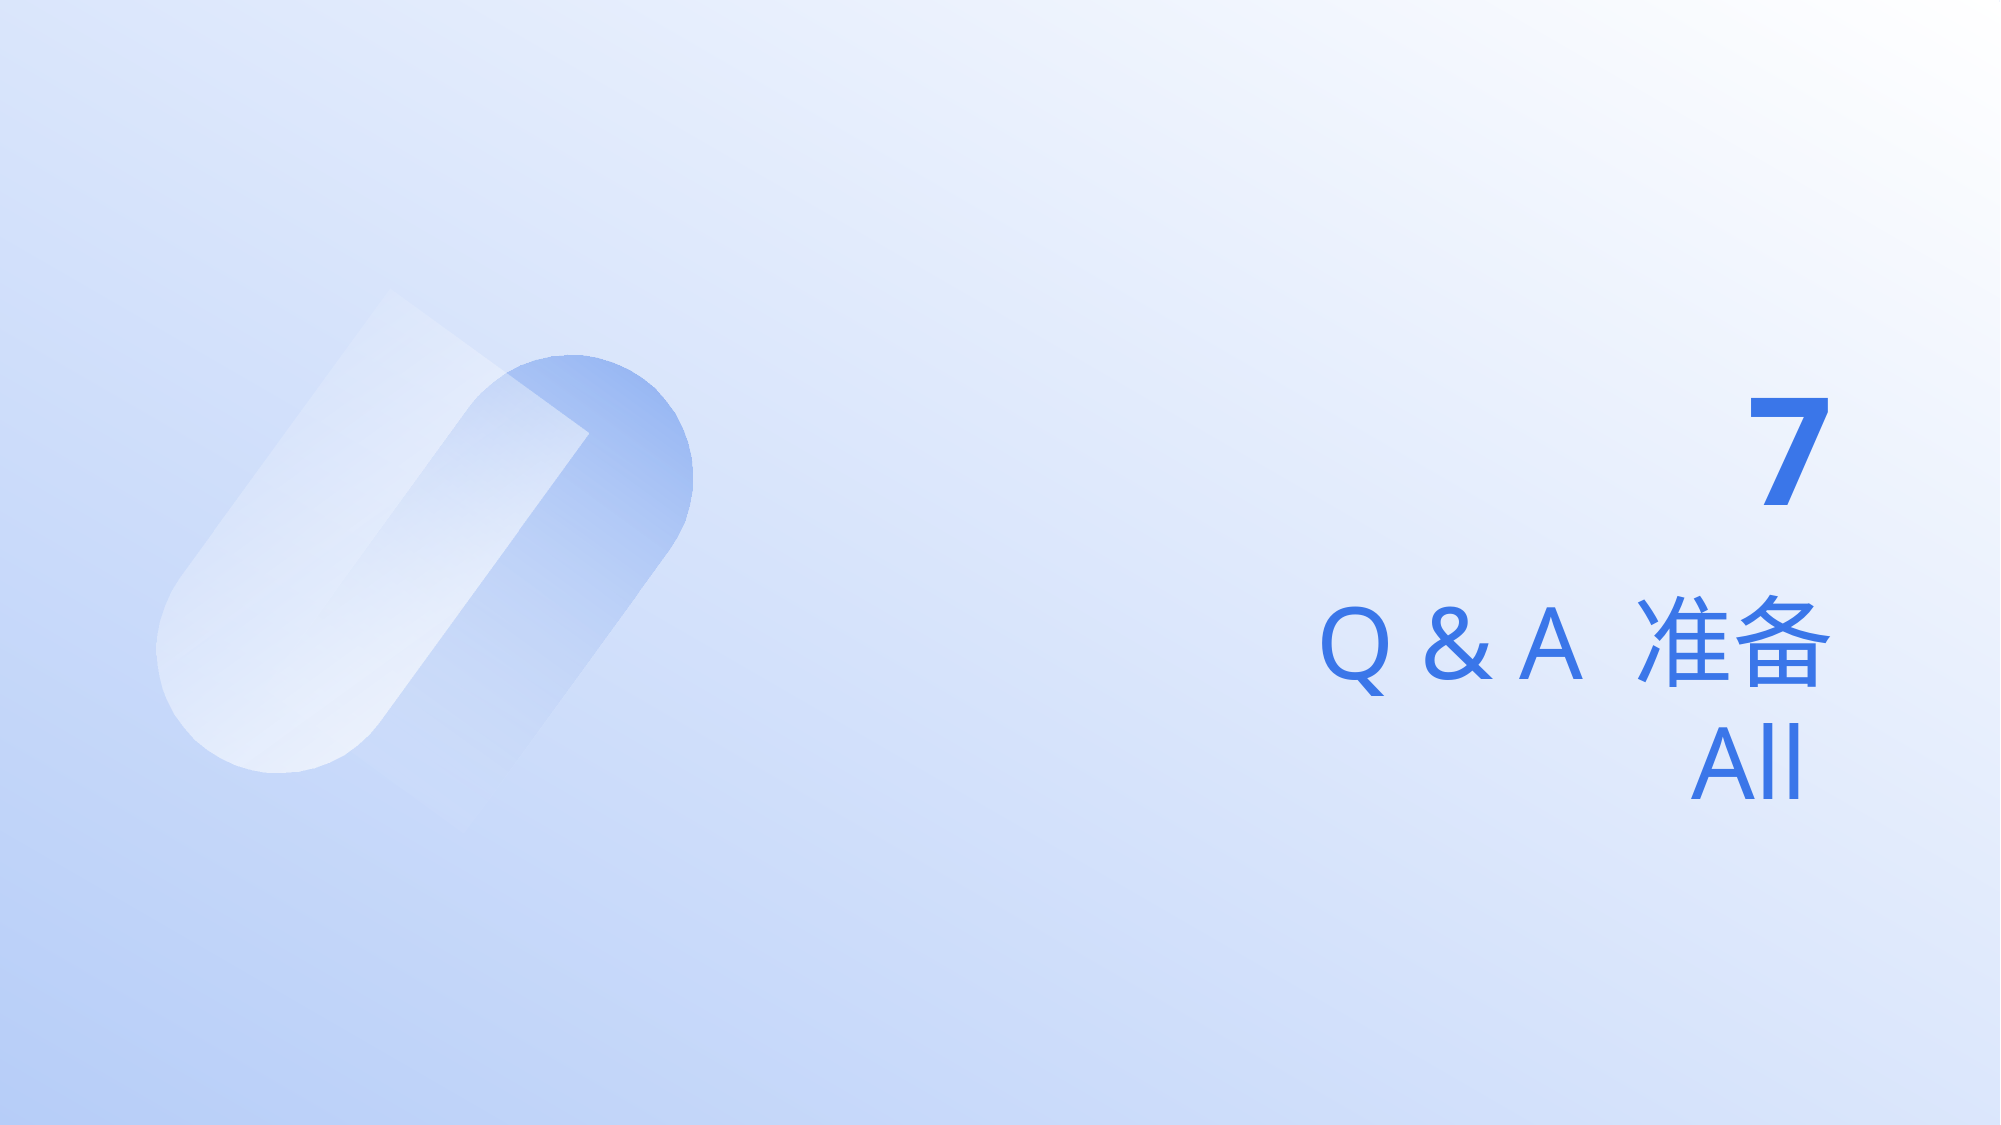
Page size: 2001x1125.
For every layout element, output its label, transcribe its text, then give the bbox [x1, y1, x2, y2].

list 7 [1582, 312, 1834, 563]
title Q & A 准备 All [791, 579, 1834, 830]
